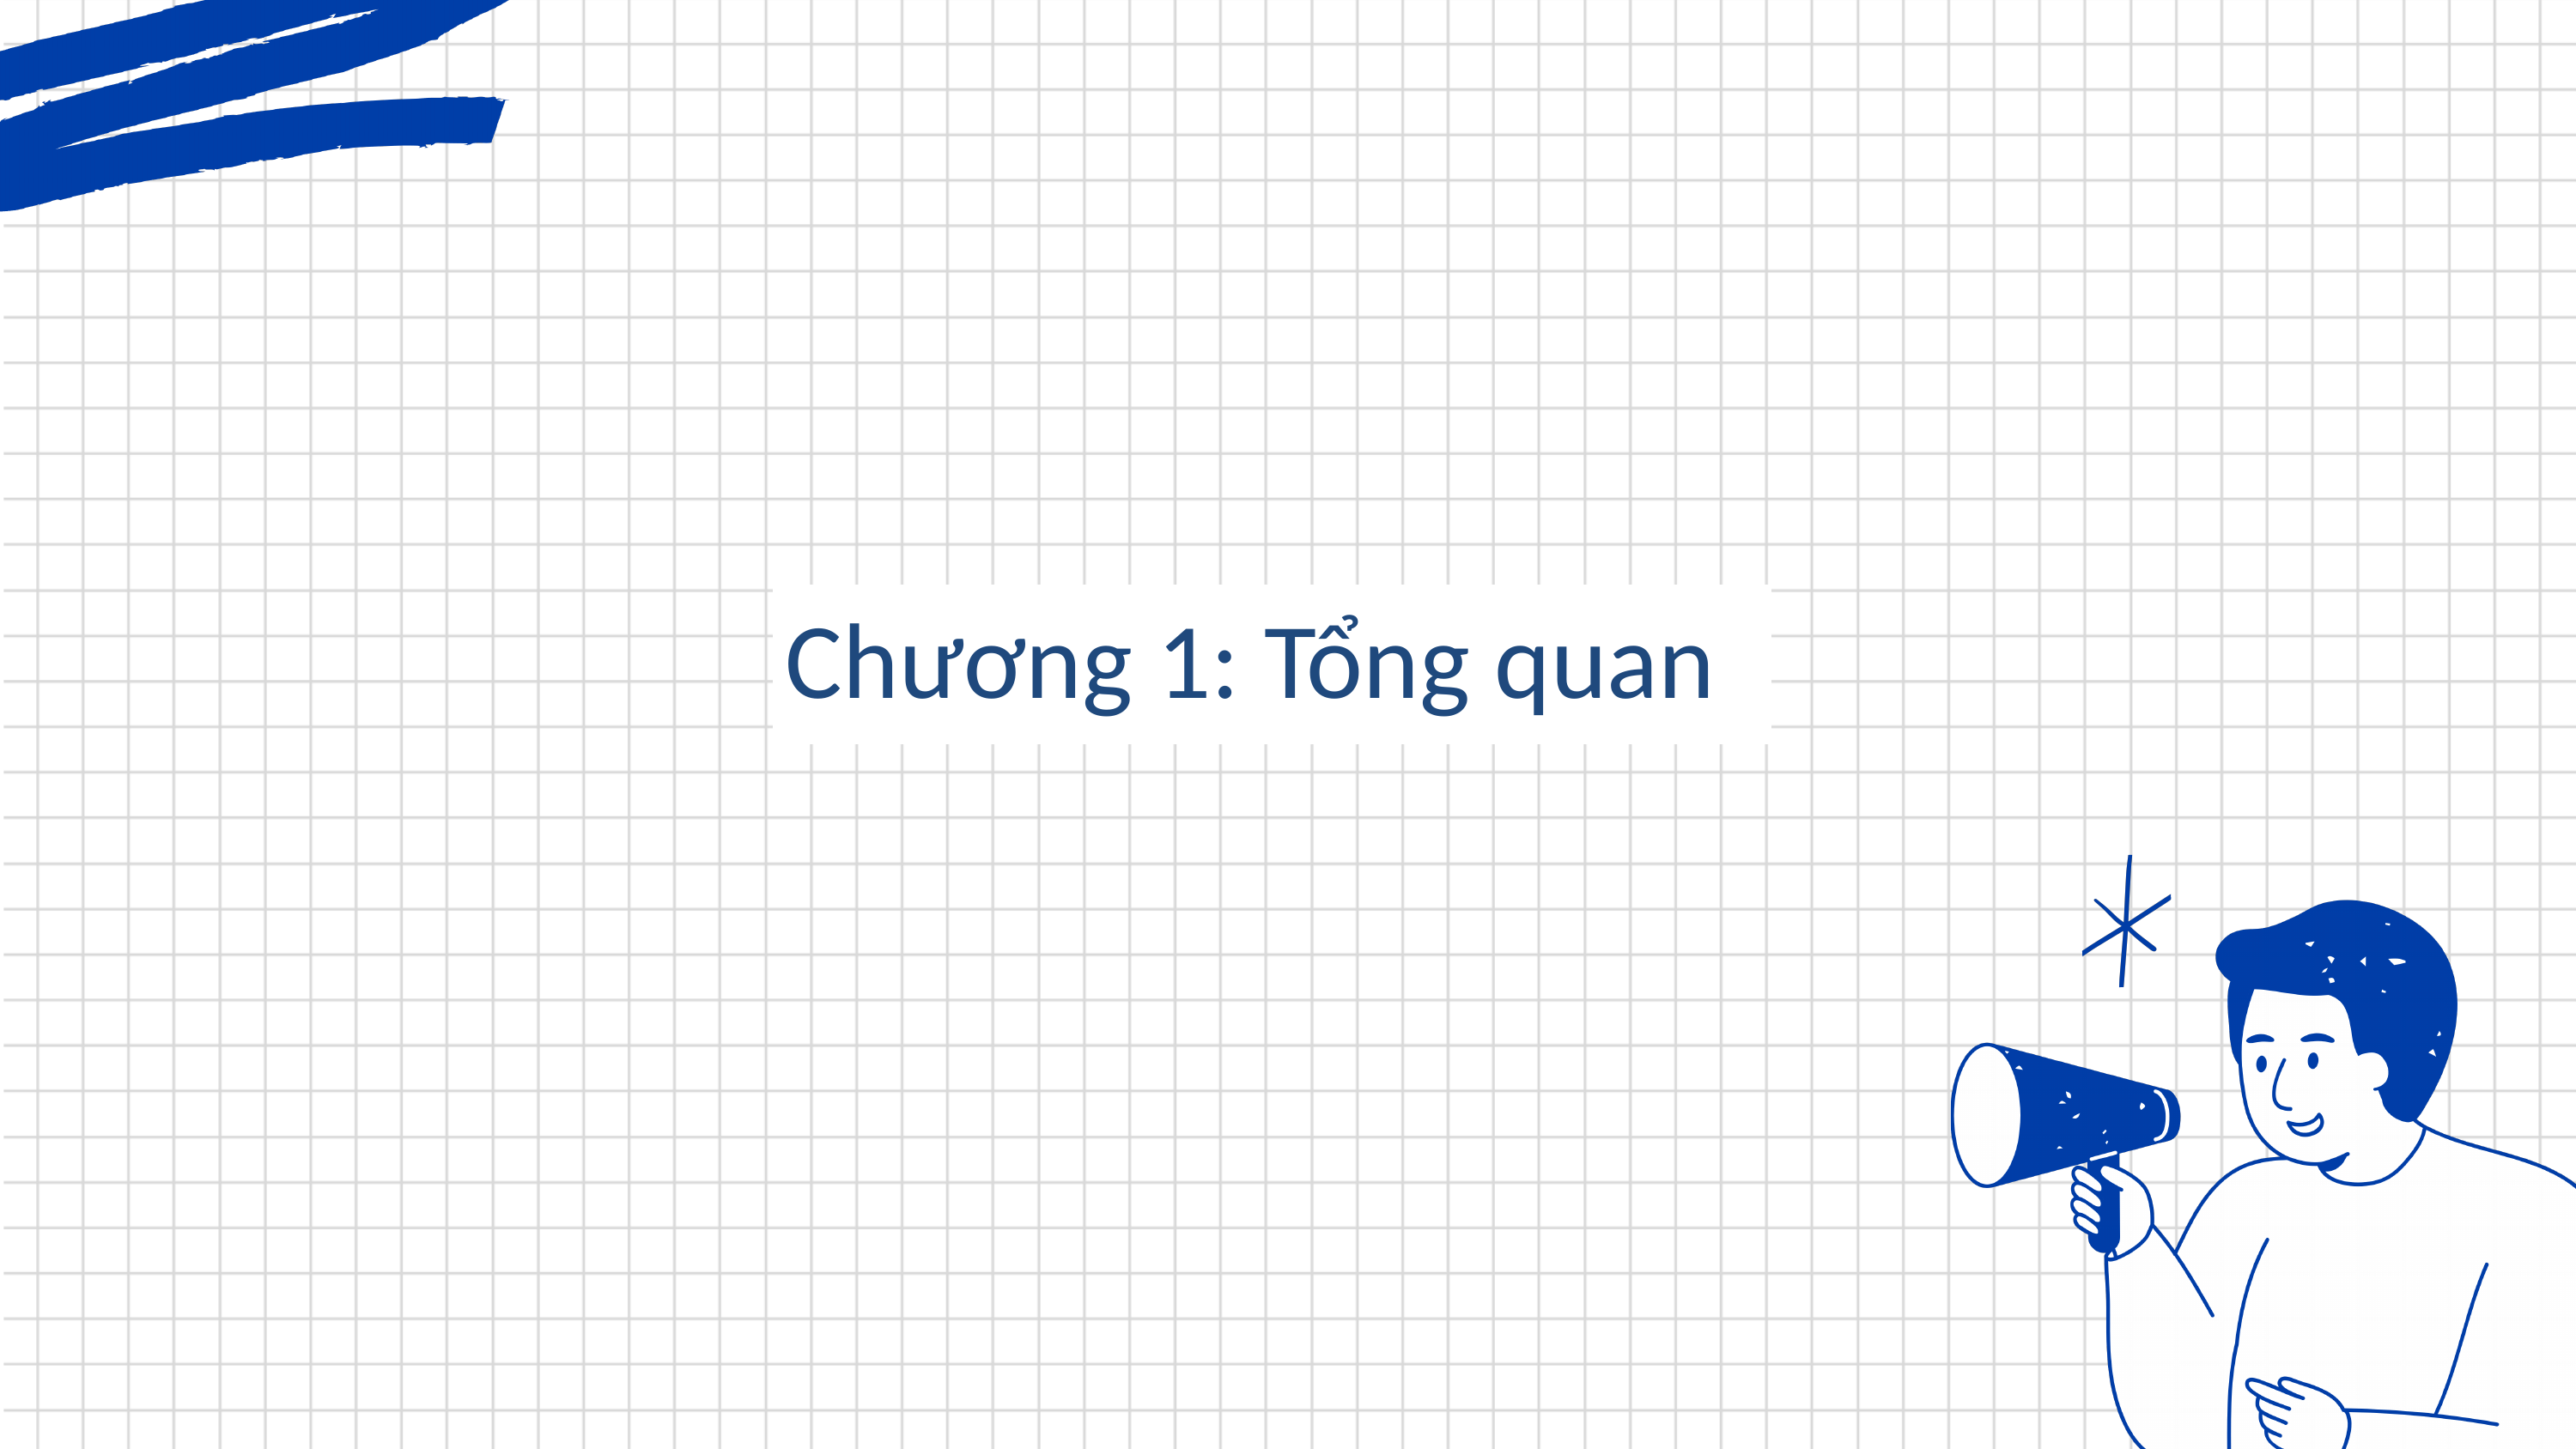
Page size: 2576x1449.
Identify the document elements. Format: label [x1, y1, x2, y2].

text_box [0, 0, 558, 212]
text_box [3, 0, 2576, 1449]
text_box [1950, 852, 2576, 1449]
text_box [772, 584, 1771, 744]
